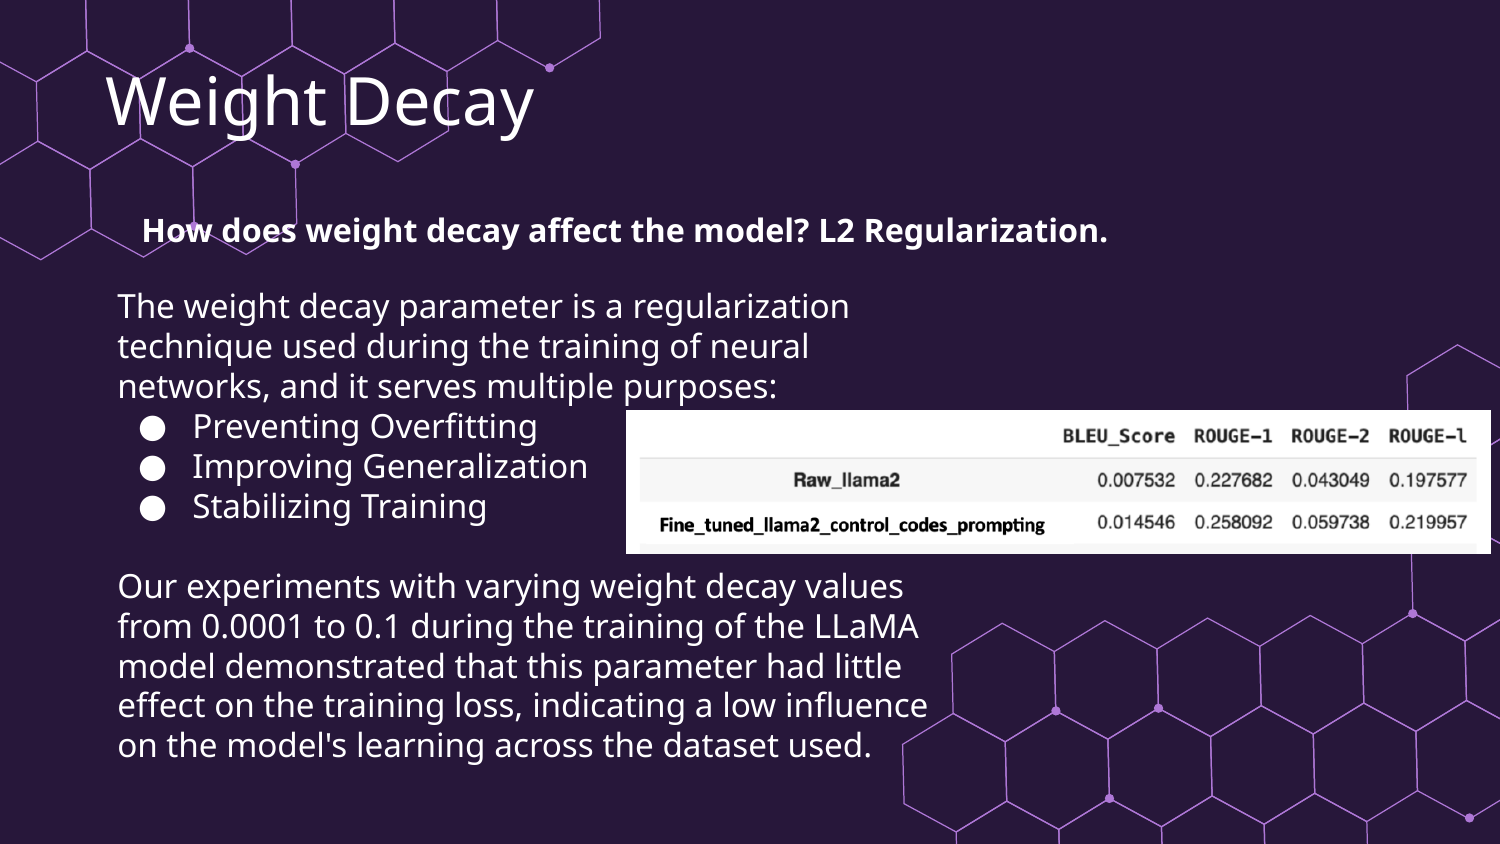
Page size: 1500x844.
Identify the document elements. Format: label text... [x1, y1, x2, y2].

text_box The weight decay parameter is a regularization technique used during the training of neural networks, and it serves multiple purposes: Preventing Overfitting Improving Generalization Stabilizing Training Our experiments with varying weight decay values from 0.0001 to 0.1 during the training of the LLaMA model demonstrated that this parameter had little effect on the training loss, indicating a low influence on the model's learning across the dataset used. [102, 270, 953, 762]
picture [626, 410, 1491, 554]
text_box How does weight decay affect the model? L2 Regularization. [126, 181, 1206, 316]
title Weight Decay [90, 60, 796, 155]
